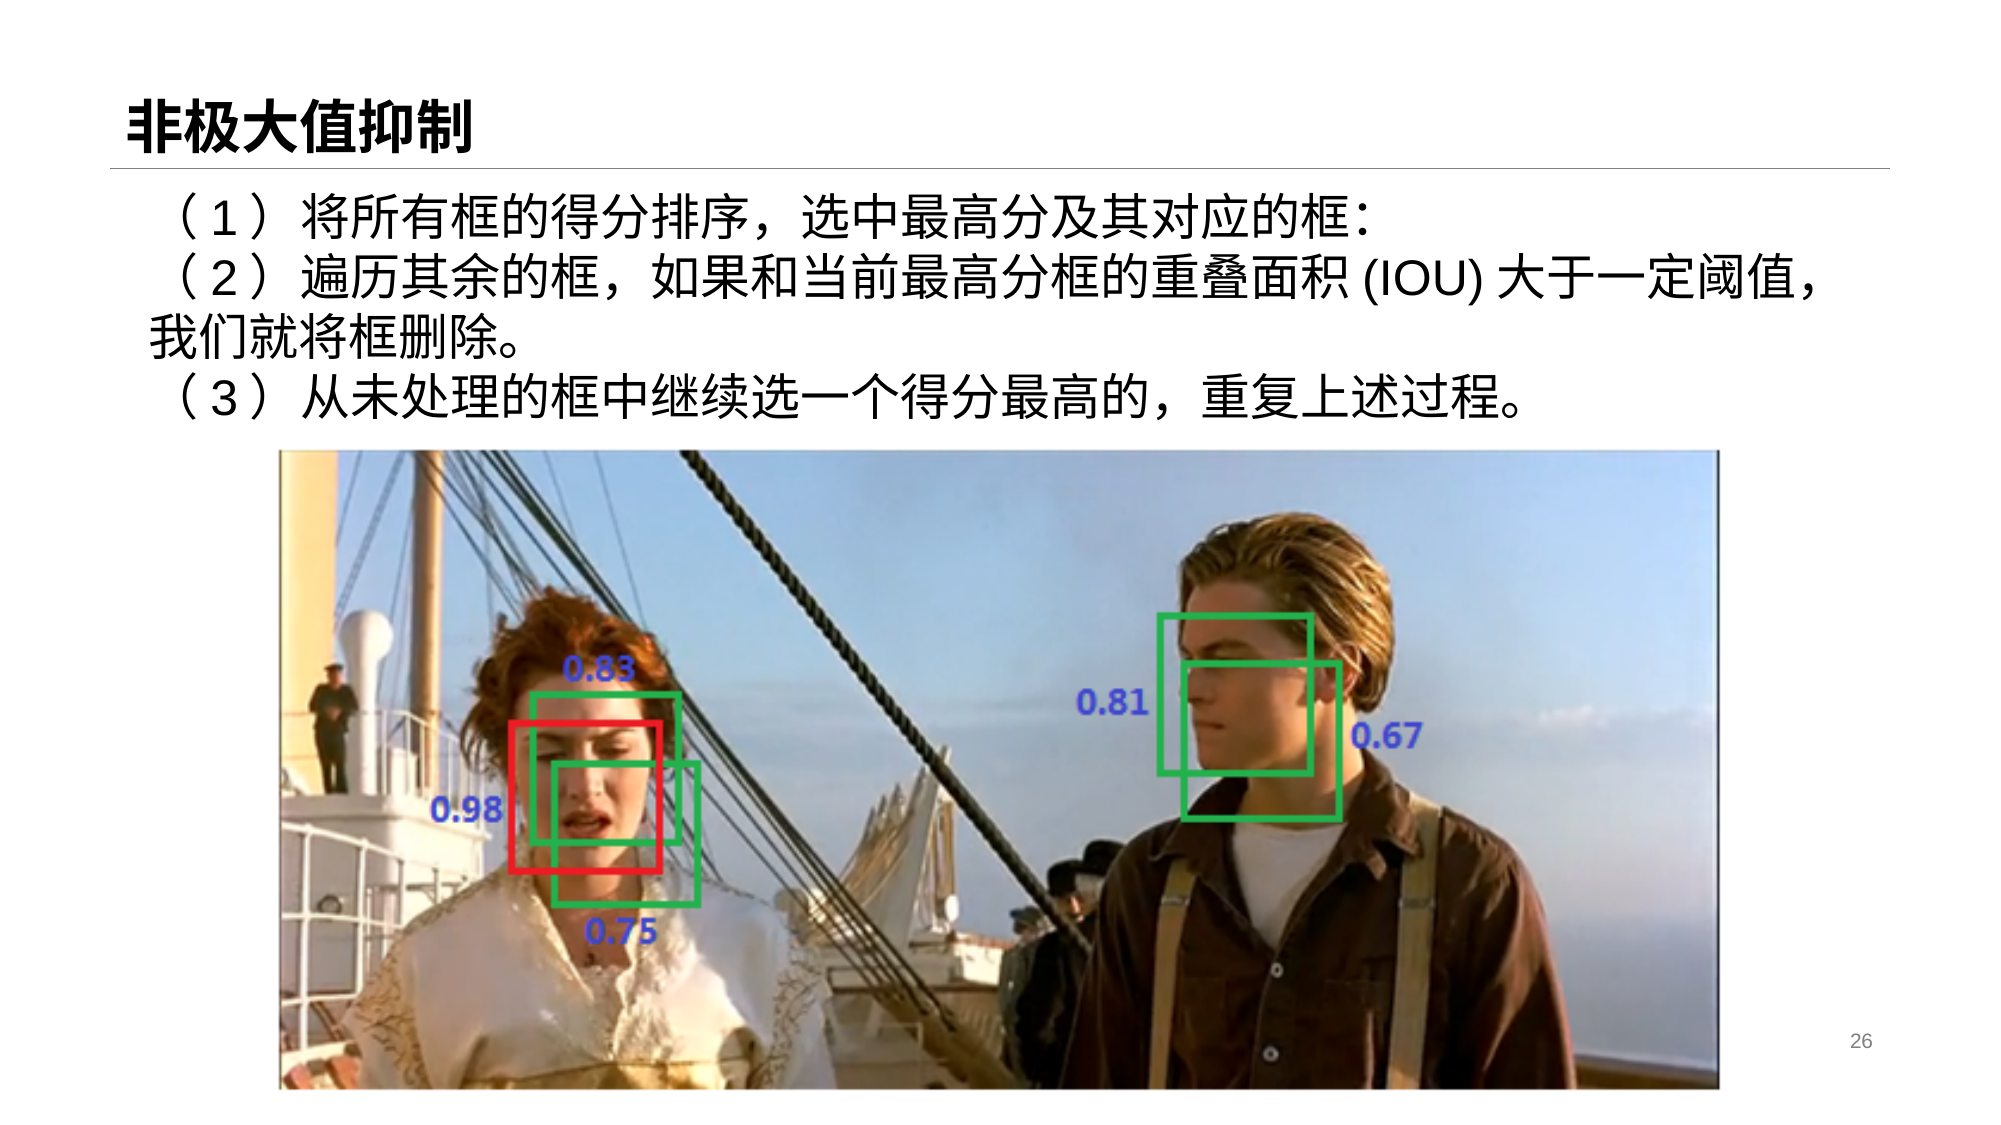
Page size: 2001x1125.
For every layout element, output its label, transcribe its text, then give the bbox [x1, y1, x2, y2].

slide_number 26 [1725, 1023, 1888, 1058]
text_box （1）将所有框的得分排序，选中最高分及其对应的框： （2）遍历其余的框，如果和当前最高分框的重叠面积(IOU)大于一定阈值，我们就将框删除。 （3）从未处理的框中继续选一个得分最高的，重复上述过程。 [133, 178, 1890, 434]
title 非极大值抑制 [109, 0, 1890, 169]
picture [274, 446, 1725, 1095]
